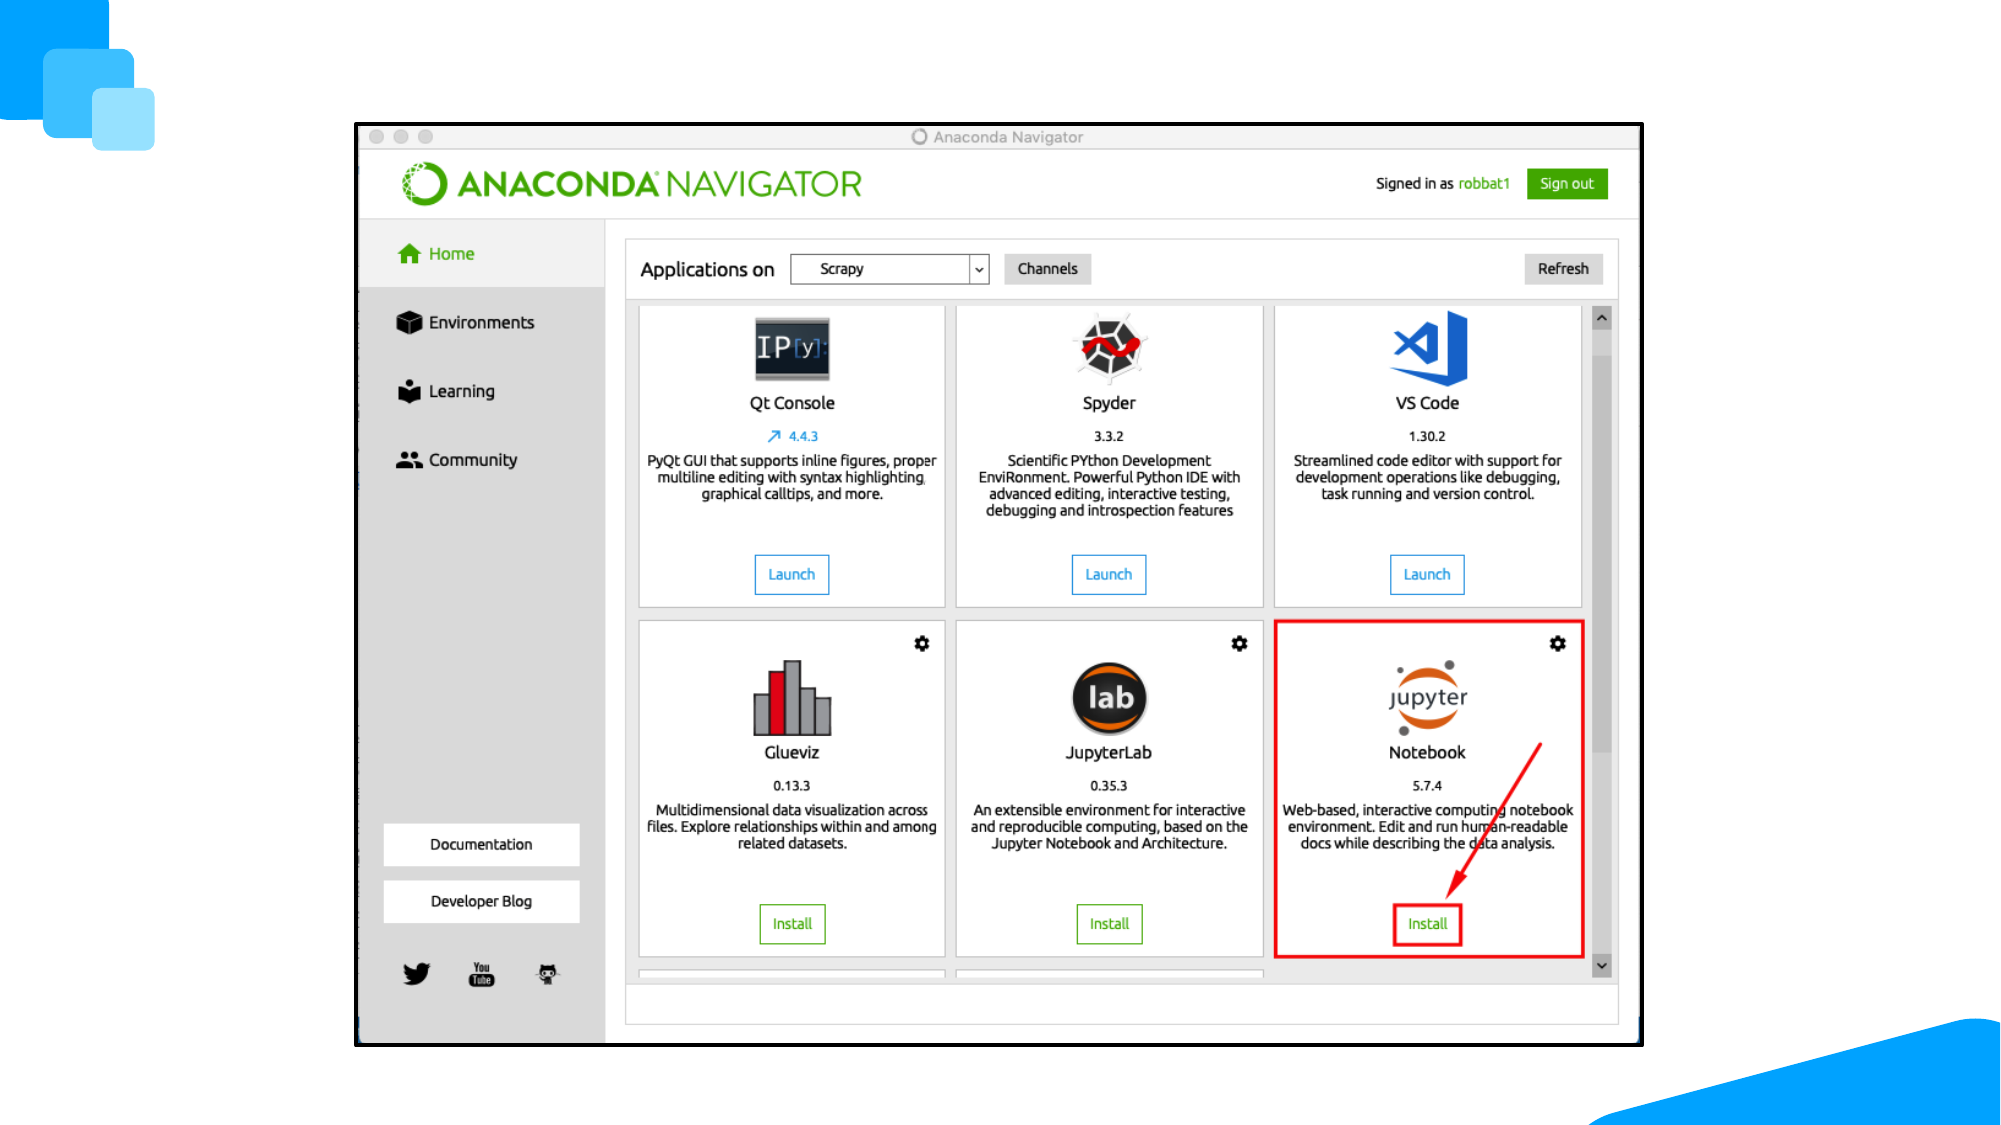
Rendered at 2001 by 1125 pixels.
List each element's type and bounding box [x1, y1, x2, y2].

picture [357, 125, 1641, 1044]
